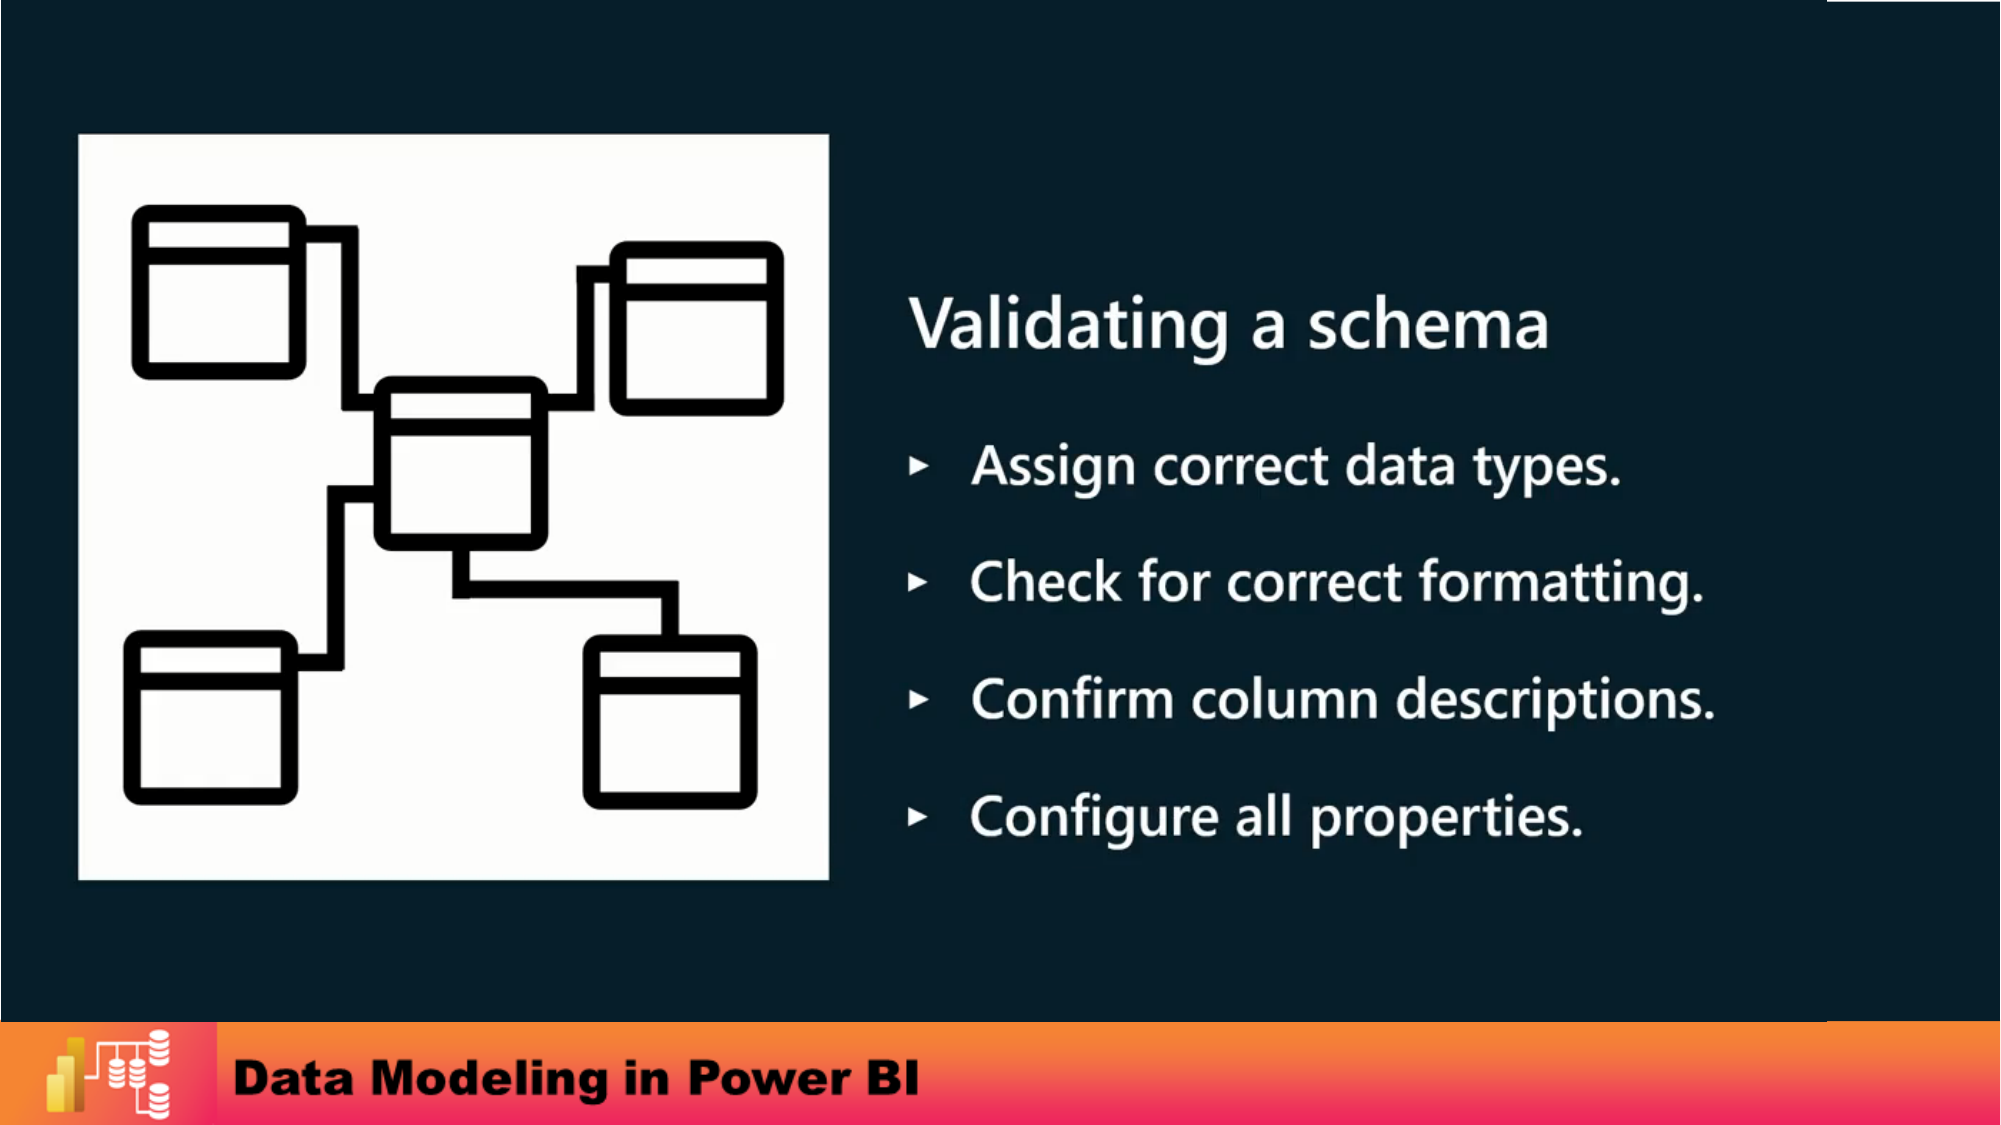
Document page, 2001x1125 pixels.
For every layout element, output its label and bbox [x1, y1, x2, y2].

picture [0, 0, 2001, 1125]
text_box [1, 0, 2000, 1022]
